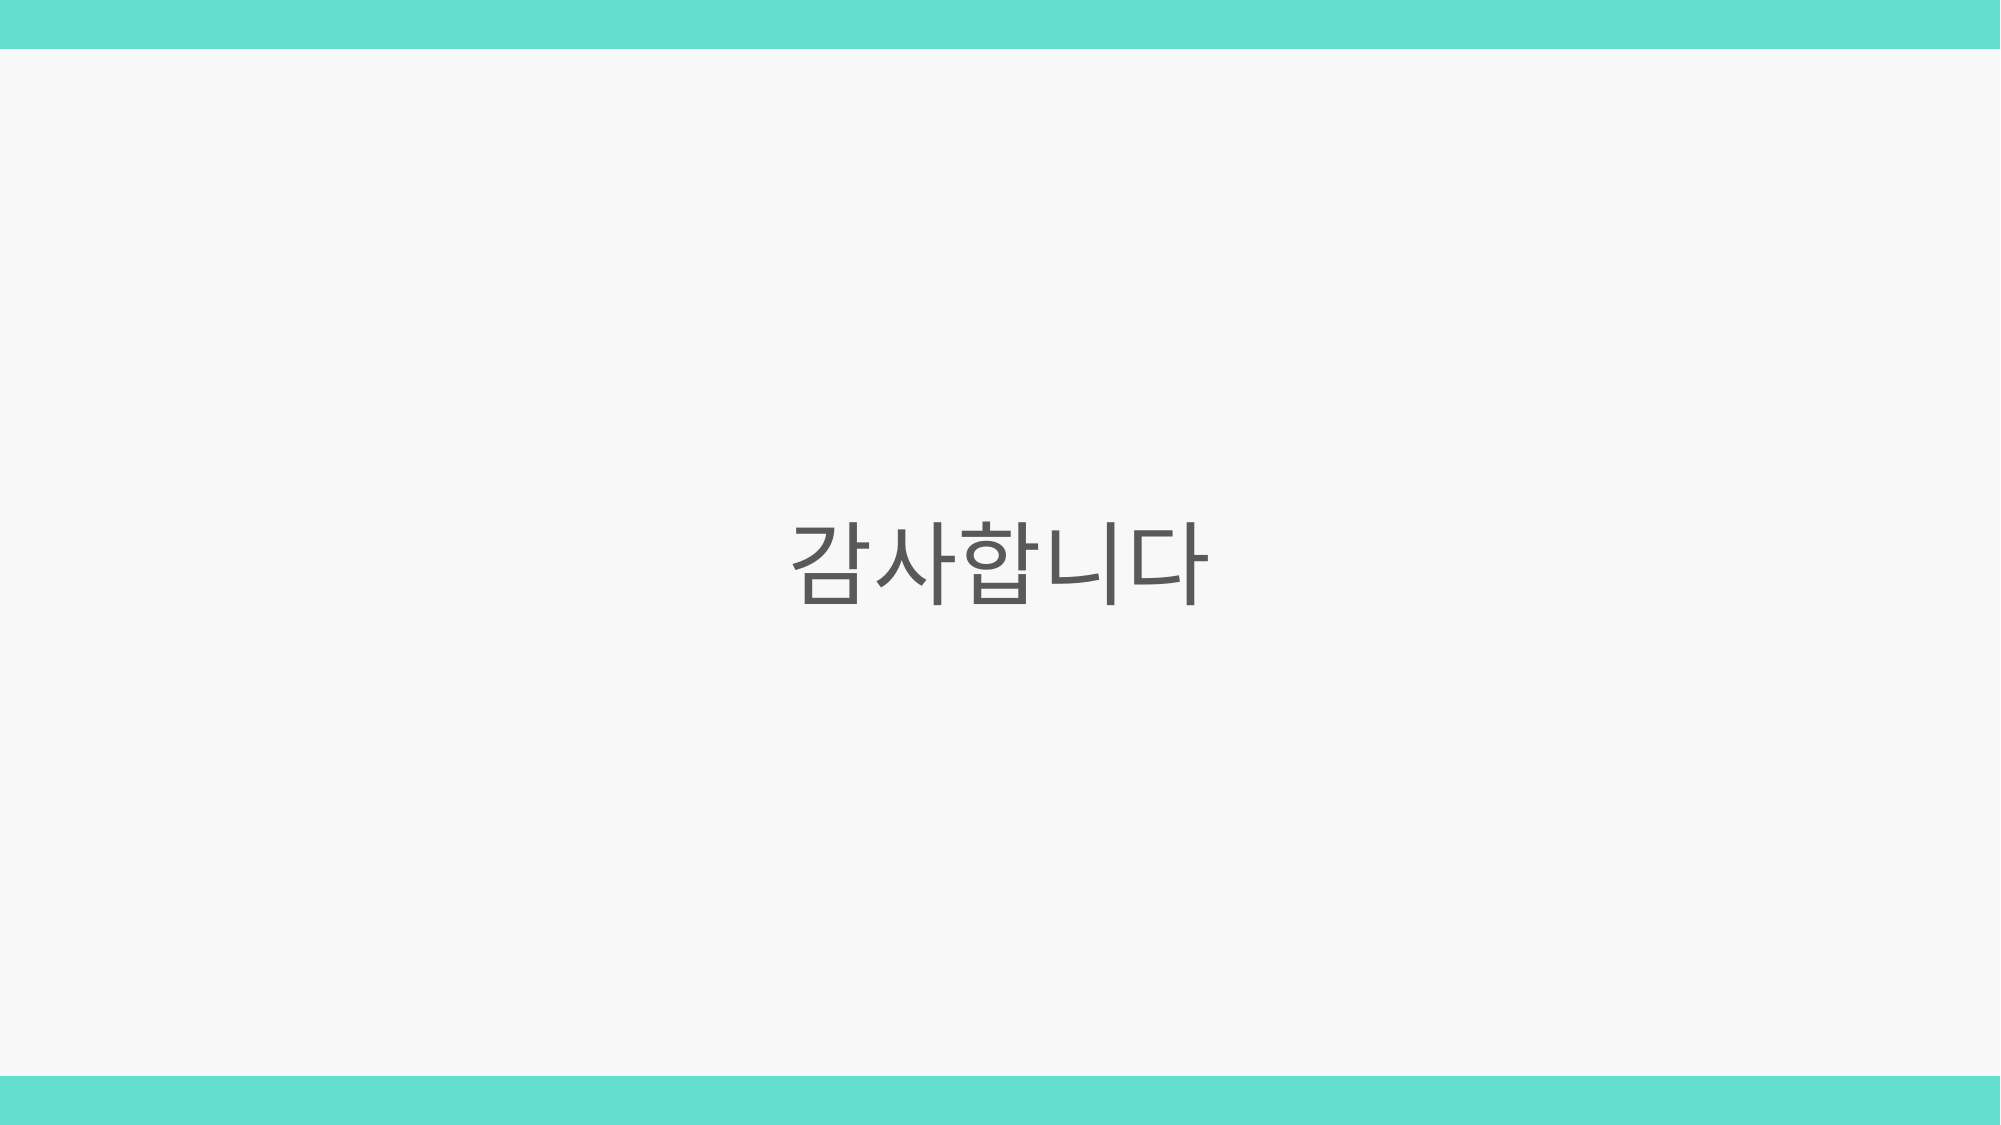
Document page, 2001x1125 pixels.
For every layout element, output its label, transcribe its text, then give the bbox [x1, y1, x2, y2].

text_box [0, 0, 2000, 50]
text_box 감사합니다 [0, 499, 2000, 624]
text_box [0, 1075, 2000, 1125]
